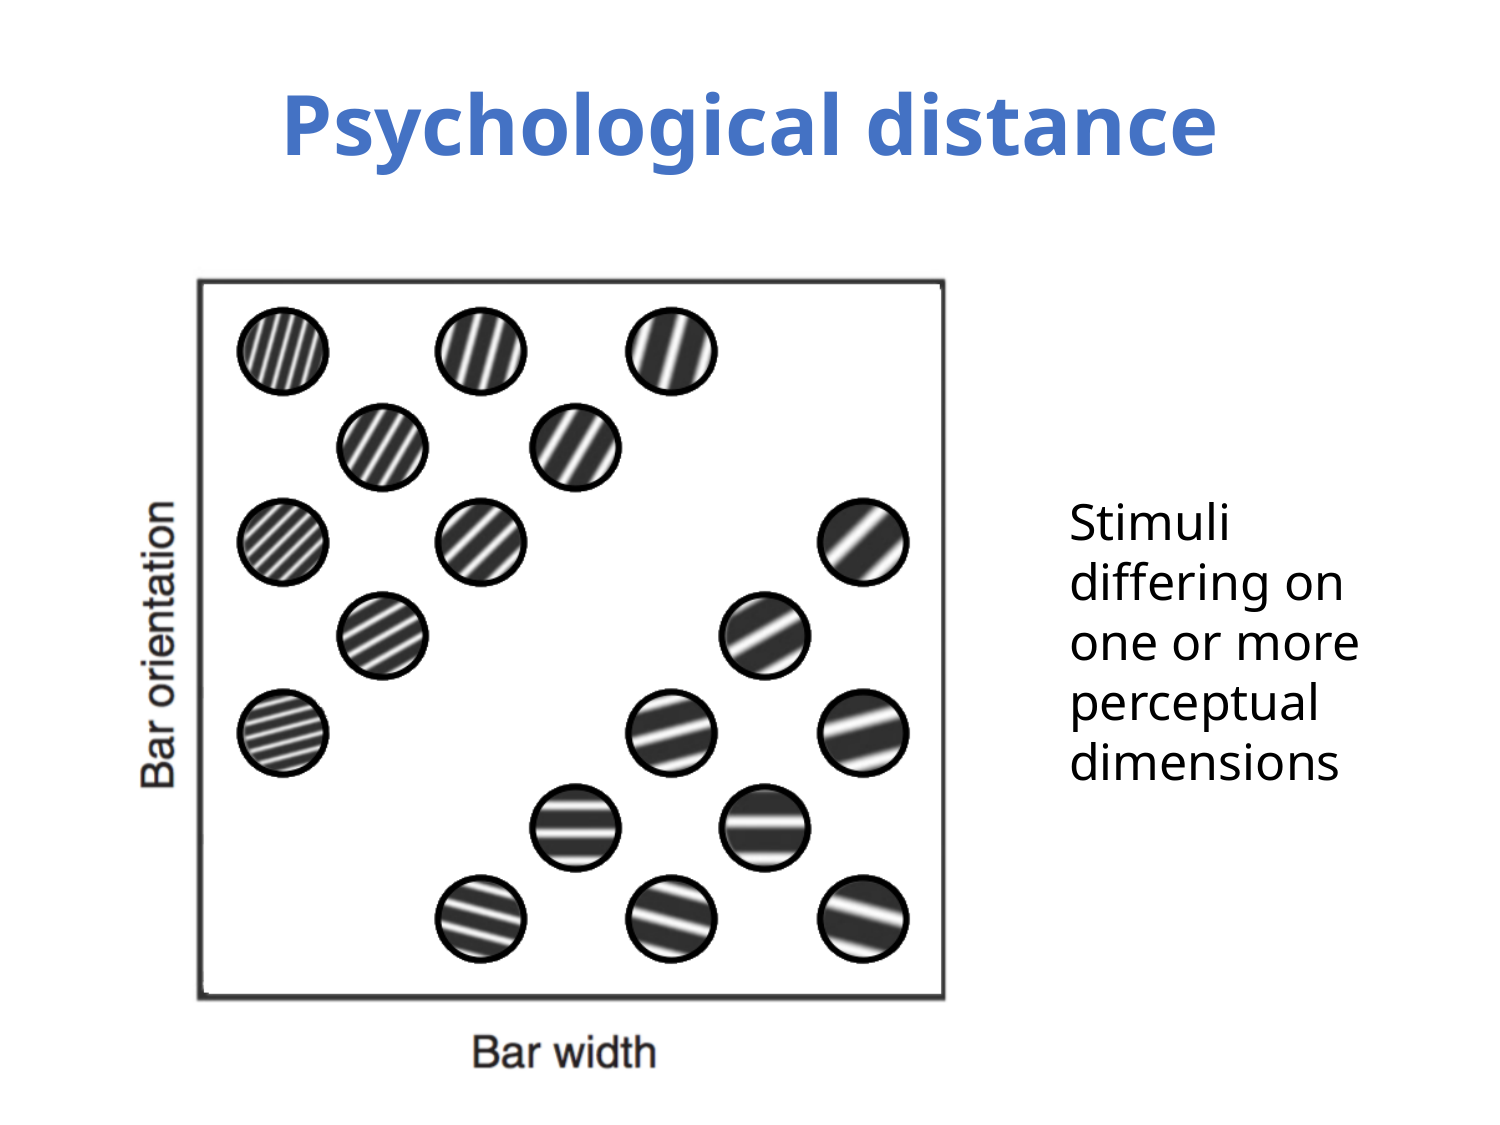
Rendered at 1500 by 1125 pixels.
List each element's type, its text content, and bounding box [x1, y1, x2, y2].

title Psychological distance [103, 59, 1397, 198]
picture [87, 197, 996, 1105]
text_box Stimuli differing on one or more perceptual dimensions [1054, 483, 1423, 798]
